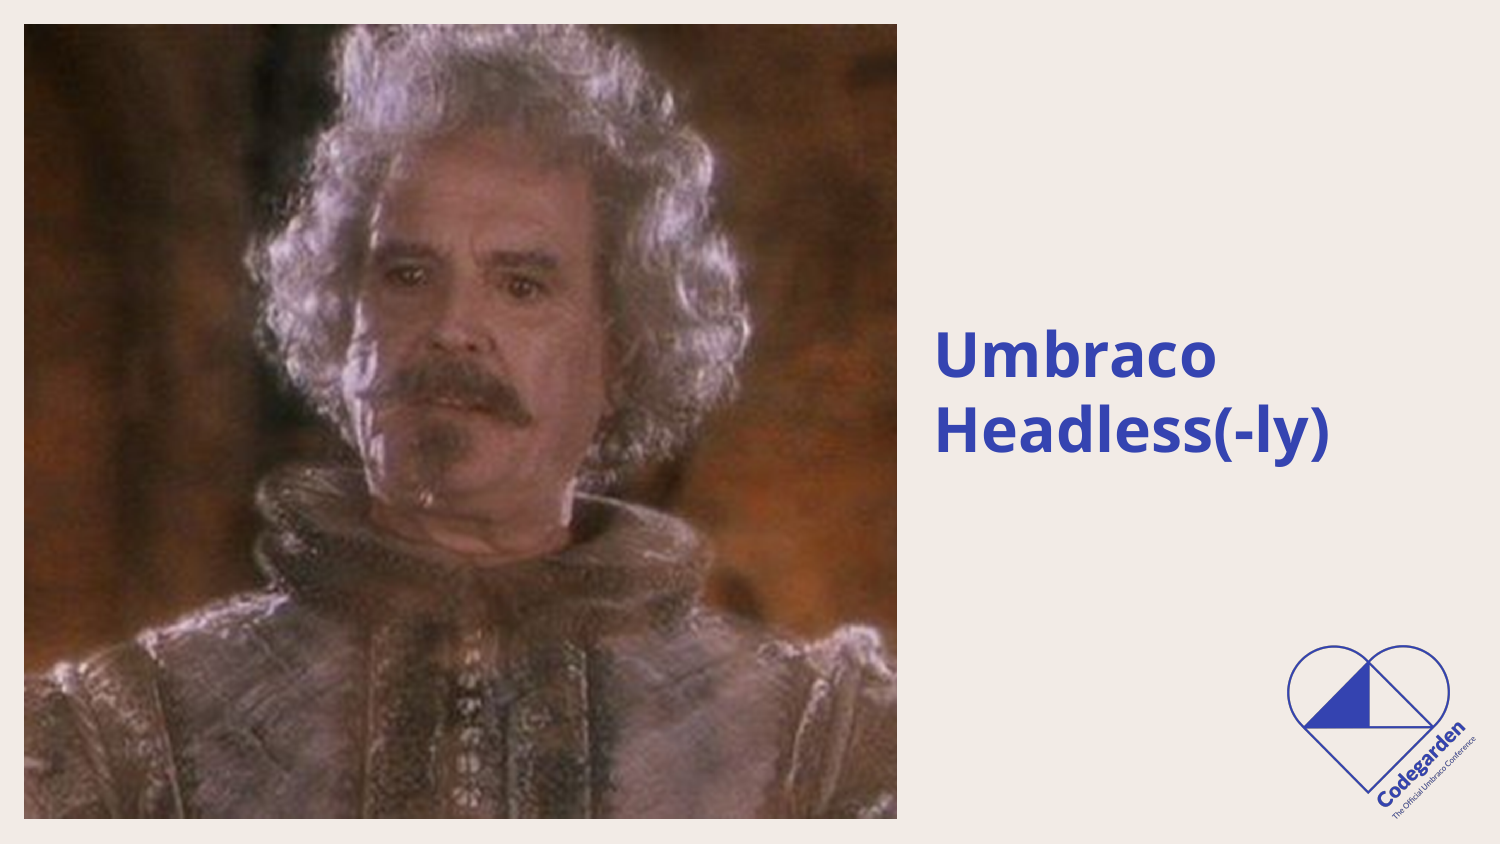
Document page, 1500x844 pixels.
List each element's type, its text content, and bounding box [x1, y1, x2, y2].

picture [24, 24, 898, 819]
text_box Umbraco Headless(-ly) [918, 300, 1459, 481]
picture [1287, 645, 1476, 820]
